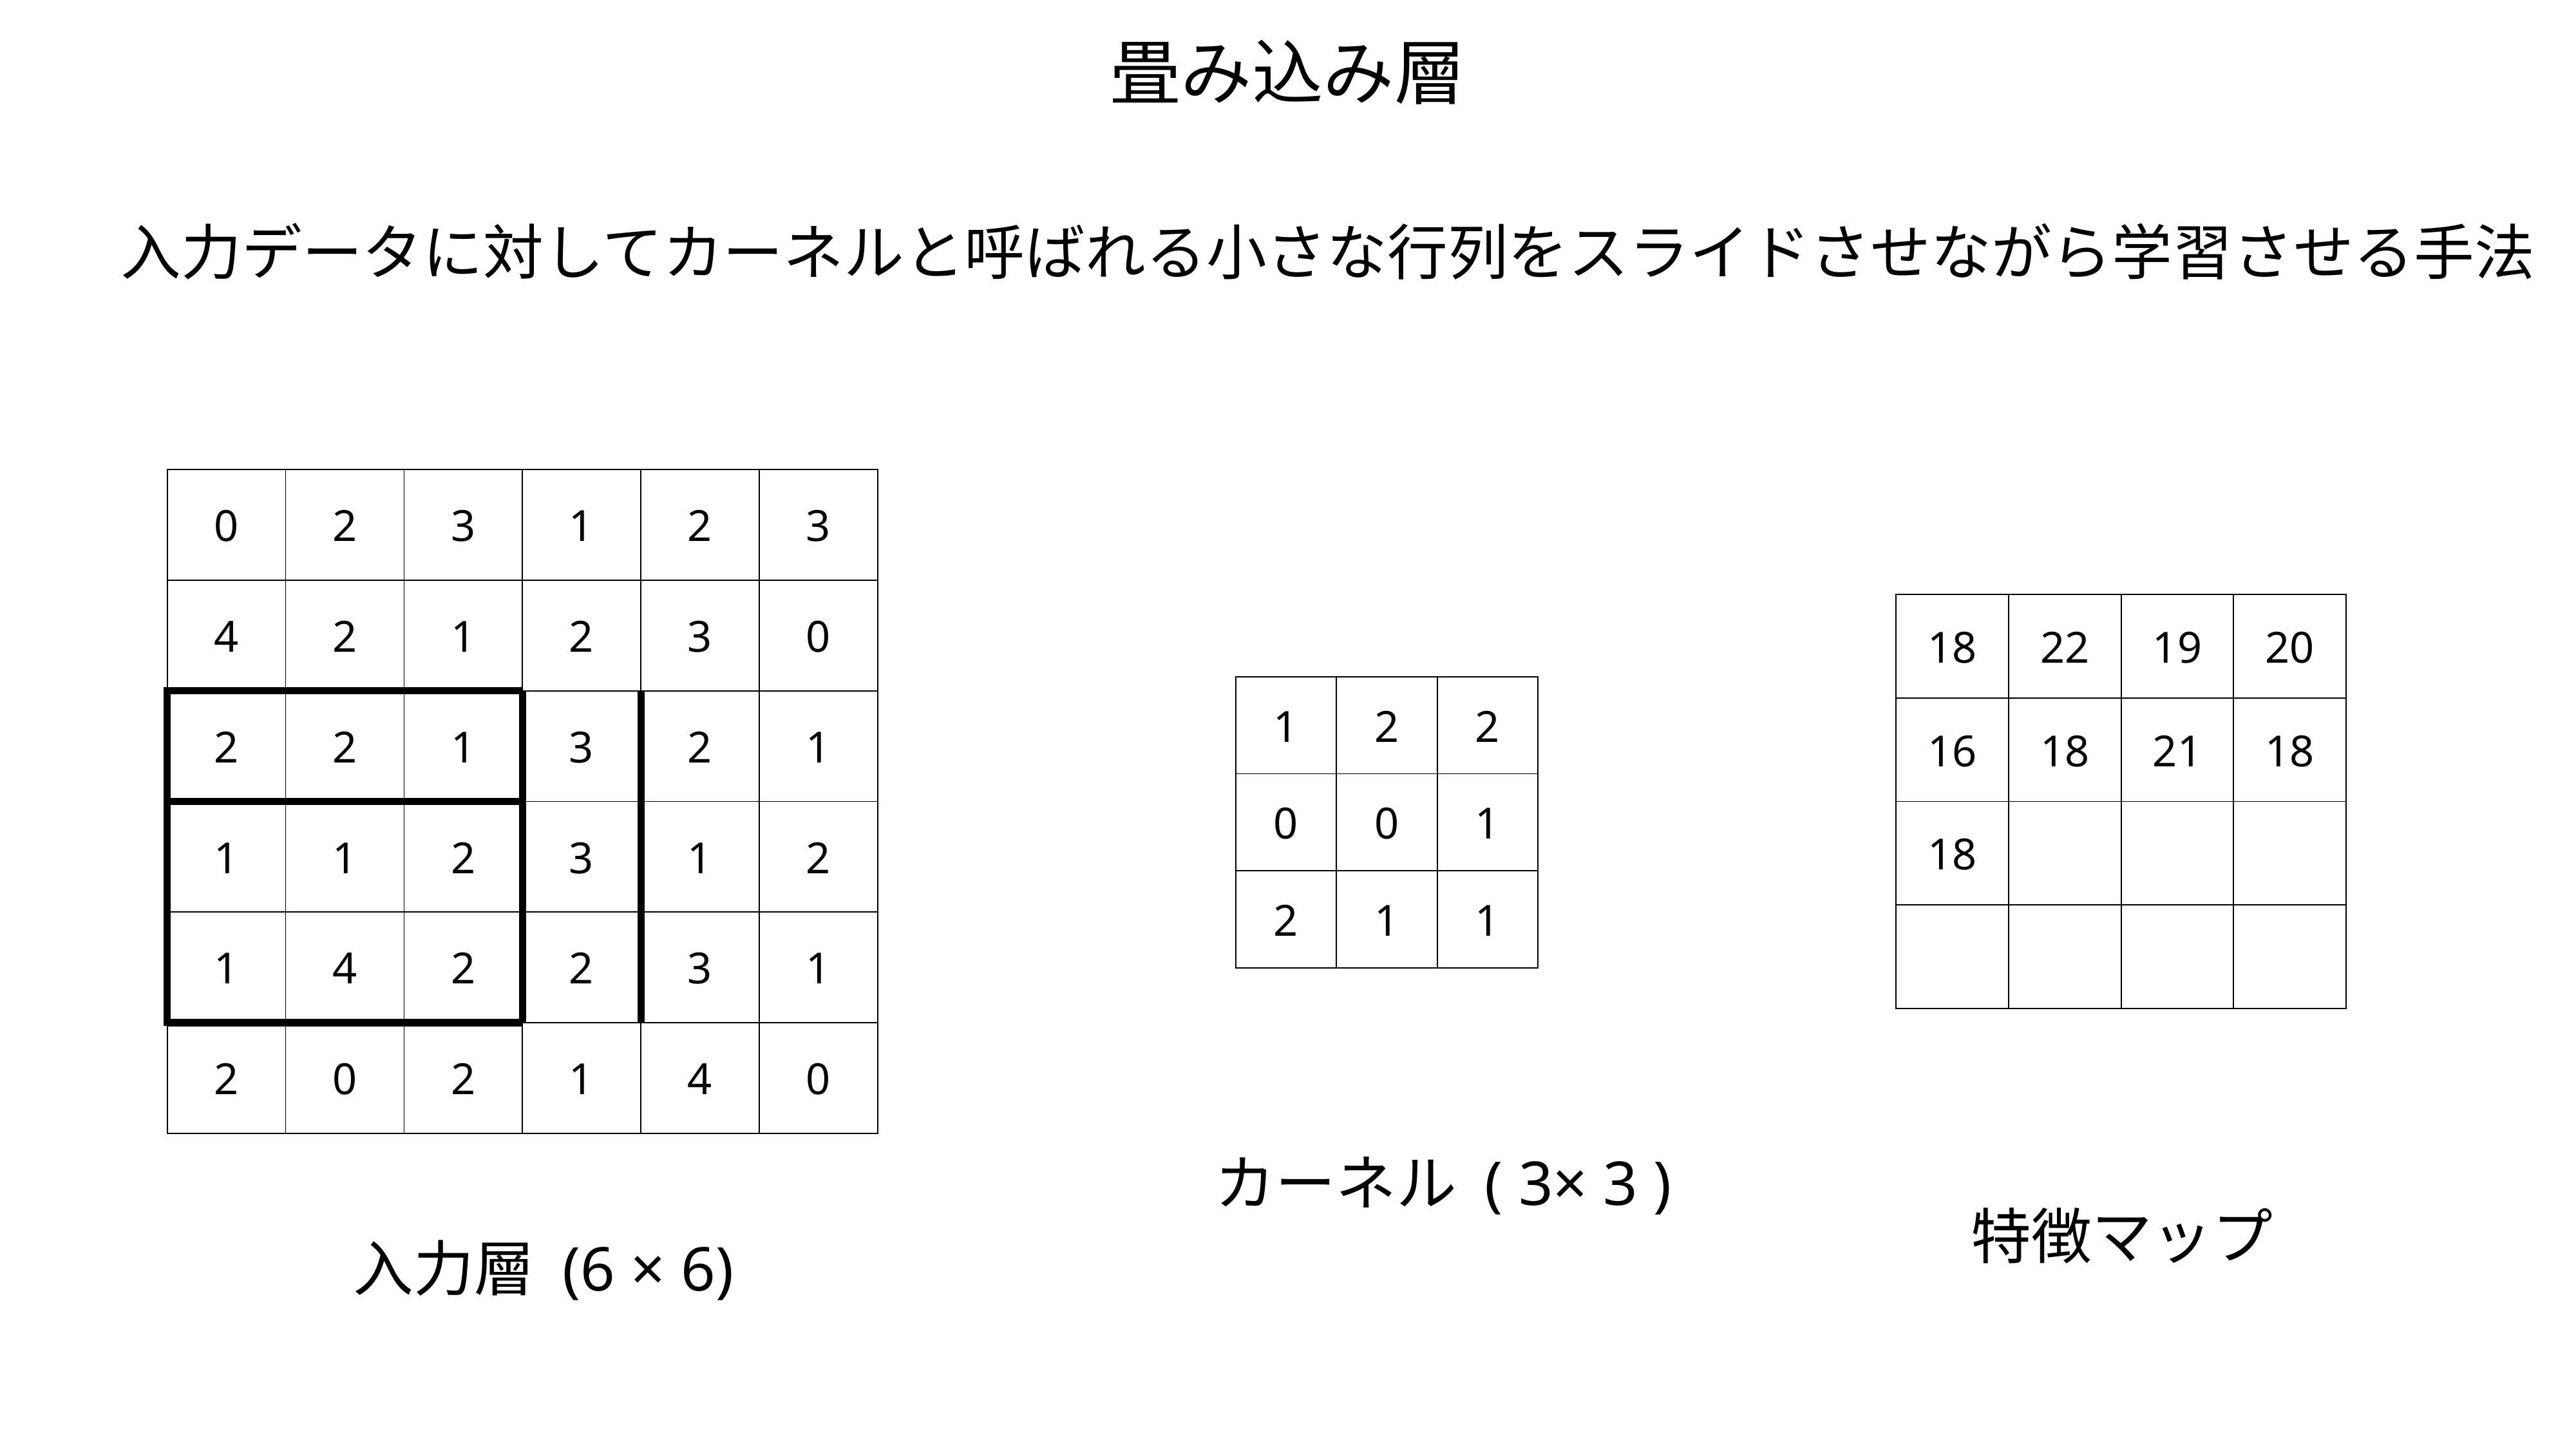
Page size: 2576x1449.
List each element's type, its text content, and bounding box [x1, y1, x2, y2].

table_cell 18 [2009, 699, 2121, 801]
table_header 3 [760, 470, 877, 580]
table_cell [2009, 802, 2121, 904]
text_box 特徴マップ [1965, 1201, 2278, 1277]
table_header 2 [1337, 677, 1437, 773]
table_cell 1 [404, 581, 522, 687]
table_cell 2 [523, 581, 640, 690]
table_cell 1 [645, 802, 759, 911]
table_cell 2 [1236, 871, 1336, 967]
table_cell 3 [645, 913, 759, 1022]
table_cell 1 [171, 913, 285, 1019]
table_cell 1 [404, 694, 519, 798]
text_box 入力データに対してカーネルと呼ばれる小さな行列をスライドさせながら学習させる手法 [115, 216, 2540, 293]
table_cell 1 [1438, 774, 1537, 870]
table_cell 0 [286, 1027, 404, 1133]
table_cell 4 [286, 913, 404, 1019]
table_cell 0 [760, 581, 877, 690]
table_header 0 [168, 470, 285, 580]
table_cell 1 [171, 805, 285, 911]
table_header 2 [286, 470, 404, 580]
table_cell 2 [526, 913, 638, 1022]
table_cell 0 [1236, 774, 1336, 870]
table_header 1 [523, 470, 640, 580]
table_cell 1 [760, 692, 877, 801]
table_header 2 [641, 470, 759, 580]
table_header 2 [1438, 677, 1537, 773]
table_cell 3 [526, 802, 638, 911]
table_header 18 [1897, 595, 2008, 697]
table_cell 2 [168, 1027, 285, 1133]
table_cell 0 [1337, 774, 1437, 870]
table_cell 2 [760, 802, 877, 911]
table_cell 2 [404, 1027, 522, 1133]
table_cell 1 [1337, 871, 1437, 967]
table_cell 1 [523, 1023, 640, 1133]
text_box カーネル ( 3× 3 ) [1209, 1148, 1678, 1224]
table_header 20 [2234, 595, 2345, 697]
table_cell 3 [641, 581, 759, 690]
table_cell 16 [1897, 699, 2008, 801]
table_cell 0 [760, 1023, 877, 1133]
table_header 19 [2122, 595, 2233, 697]
table_cell 4 [168, 581, 285, 687]
table_header 1 [1236, 677, 1336, 773]
table_cell 1 [760, 913, 877, 1022]
table_cell 2 [404, 913, 519, 1019]
table_cell 2 [286, 581, 404, 687]
table_cell [1897, 905, 2008, 1008]
text_box 畳み込み層 [1104, 32, 1472, 120]
table_header 22 [2009, 595, 2121, 697]
table_cell 2 [286, 694, 404, 798]
table_cell 2 [645, 692, 759, 801]
table_cell [2234, 802, 2345, 904]
text_box 入力層 (6 × 6) [348, 1233, 740, 1310]
table_cell [2009, 905, 2121, 1008]
table_cell 21 [2122, 699, 2233, 801]
table_cell [2234, 905, 2345, 1008]
table_cell 2 [404, 805, 519, 911]
table_cell [2122, 802, 2233, 904]
table_cell 4 [641, 1023, 759, 1133]
table_cell 1 [286, 805, 404, 911]
table_header 3 [404, 470, 522, 580]
table_cell 18 [2234, 699, 2345, 801]
table_cell [2122, 905, 2233, 1008]
table_cell 18 [1897, 802, 2008, 904]
table_cell 2 [171, 694, 285, 798]
table_cell 3 [526, 692, 638, 801]
table_cell 1 [1438, 871, 1537, 967]
